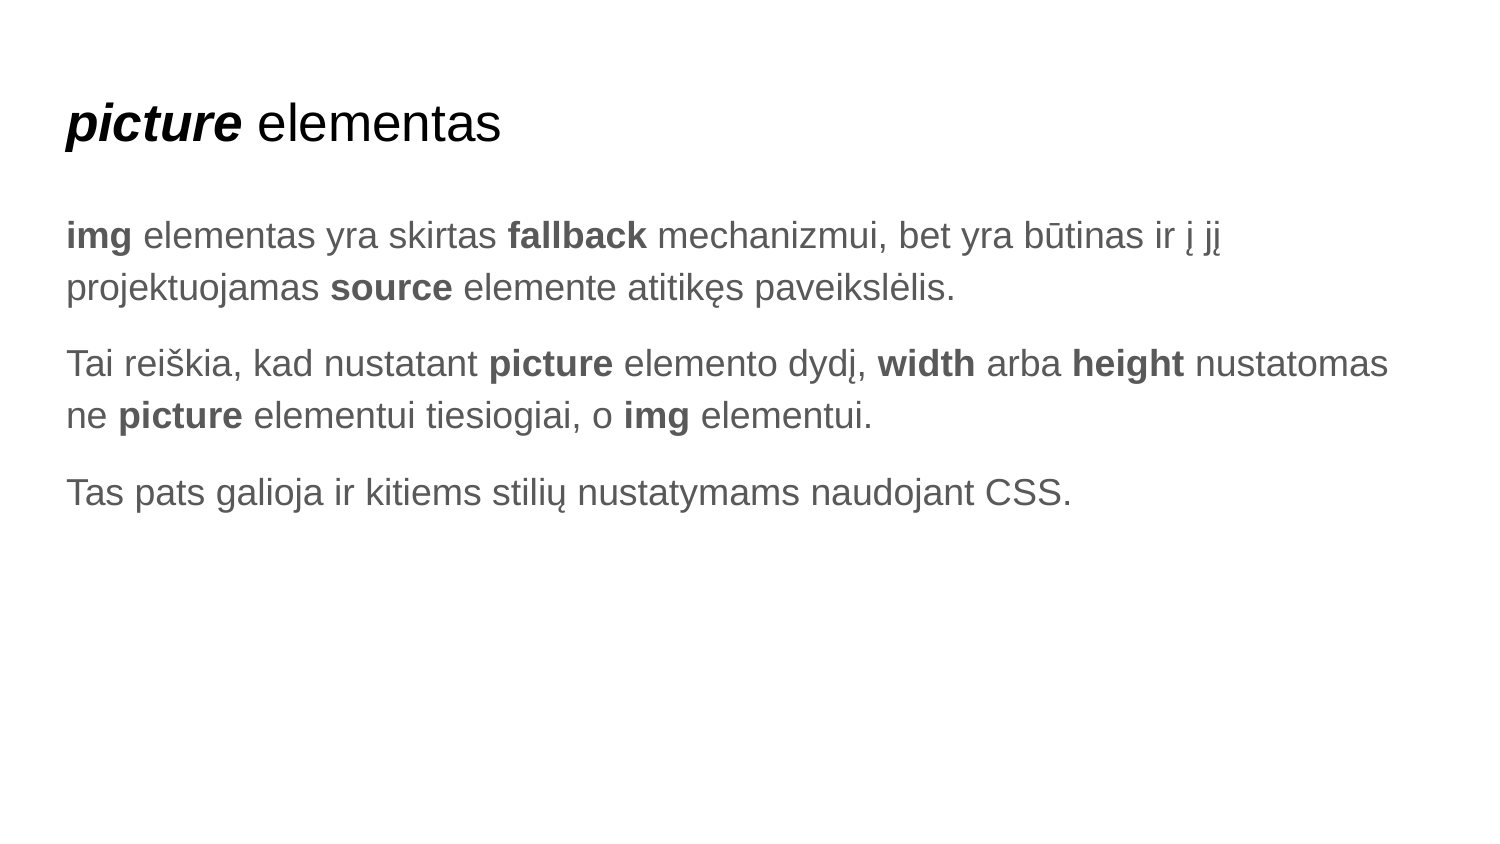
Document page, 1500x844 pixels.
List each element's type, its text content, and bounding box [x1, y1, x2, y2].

title picture elementas [51, 72, 1449, 167]
list img elementas yra skirtas fallback mechanizmui, bet yra būtinas ir į jį projektuojamas source elemente atitikęs paveikslėlis. Tai reiškia, kad nustatant picture elemento dydį, width arba height nustatomas ne picture elementui tiesiogiai, o img elementui. Tas pats galioja ir kitiems stilių nustatymams naudojant CSS. [51, 189, 1449, 750]
